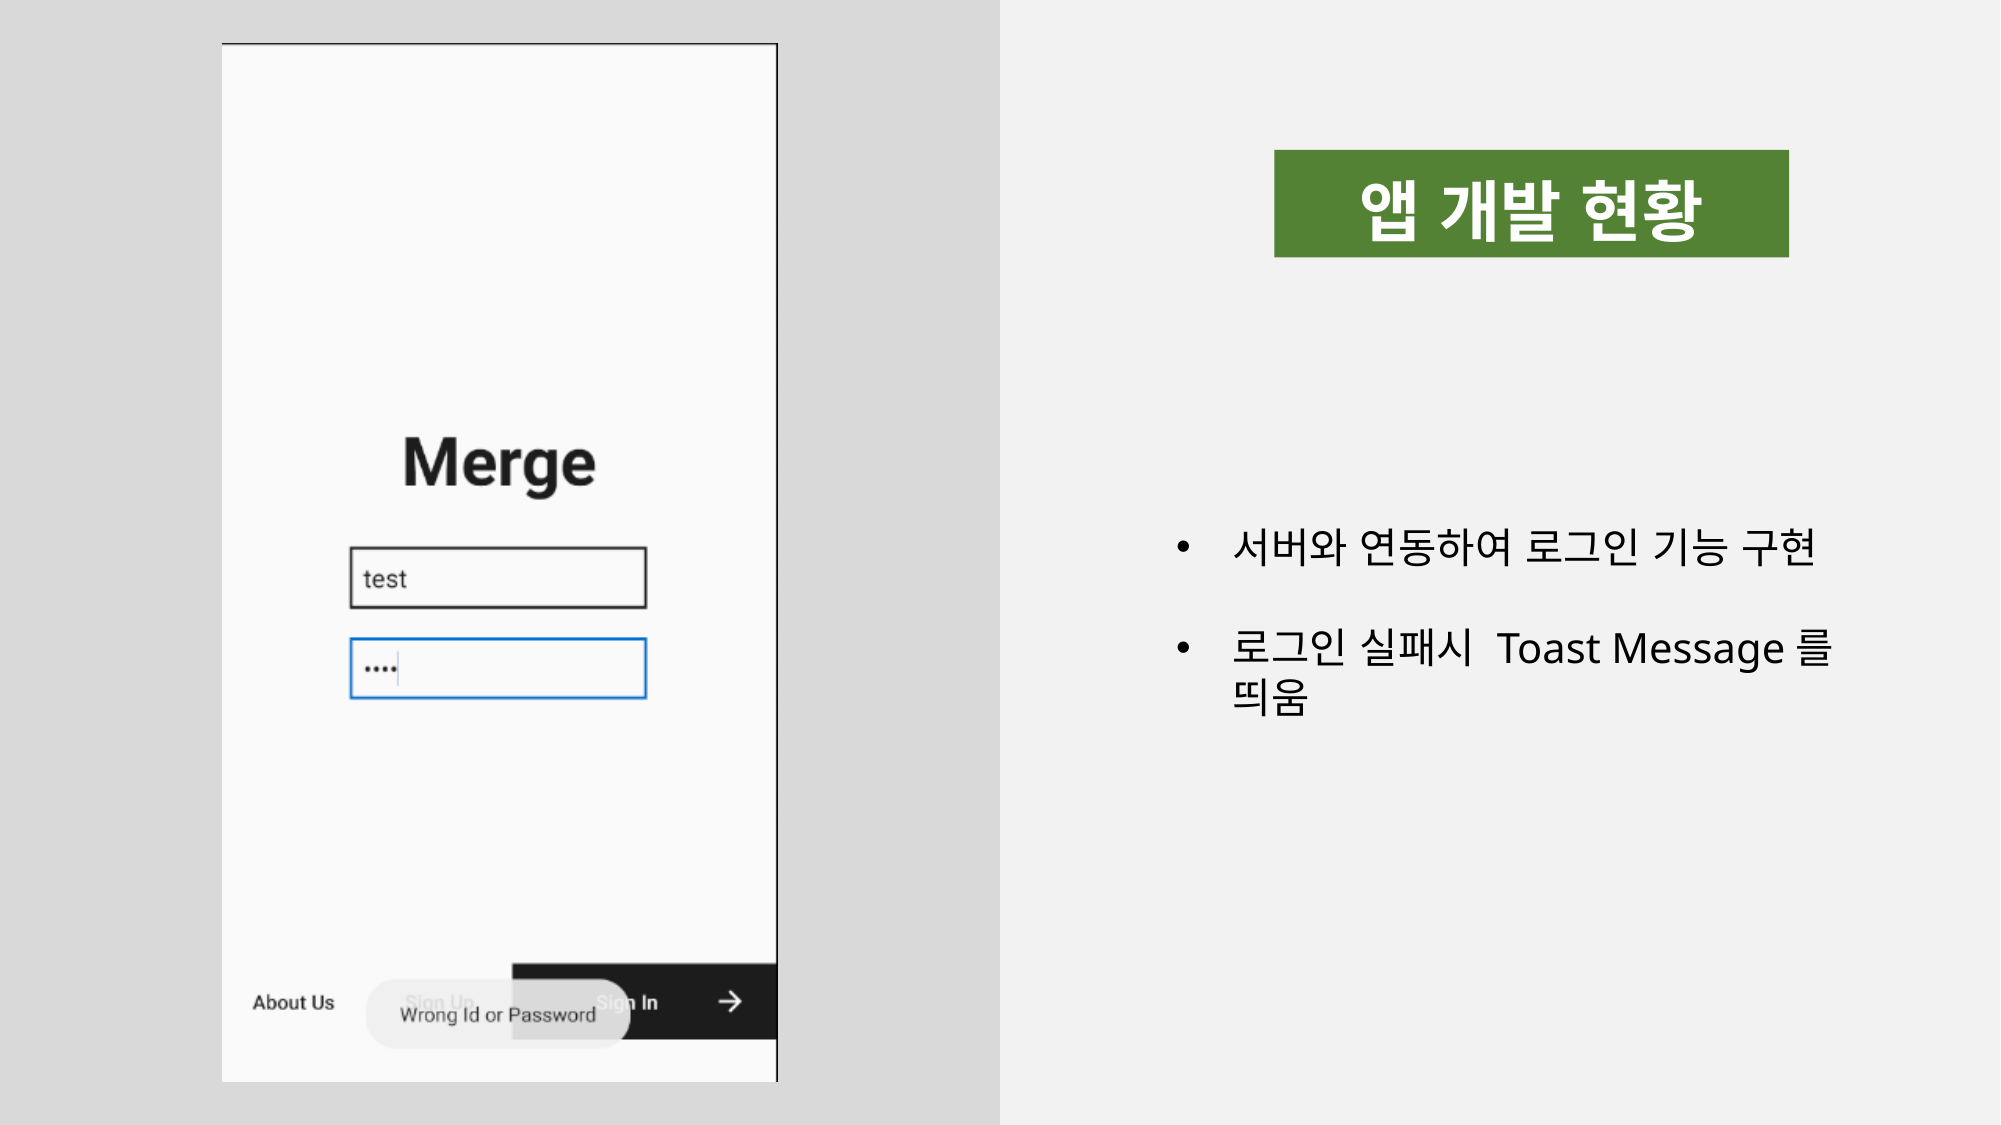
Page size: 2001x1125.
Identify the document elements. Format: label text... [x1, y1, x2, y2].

text_box 앱 개발 현황 [1273, 149, 1790, 258]
text_box [0, 0, 1001, 1125]
text_box 서버와 연동하여 로그인 기능 구현 로그인 실패시 Toast Message를 띄움 [1161, 514, 1903, 729]
picture [222, 43, 778, 1082]
